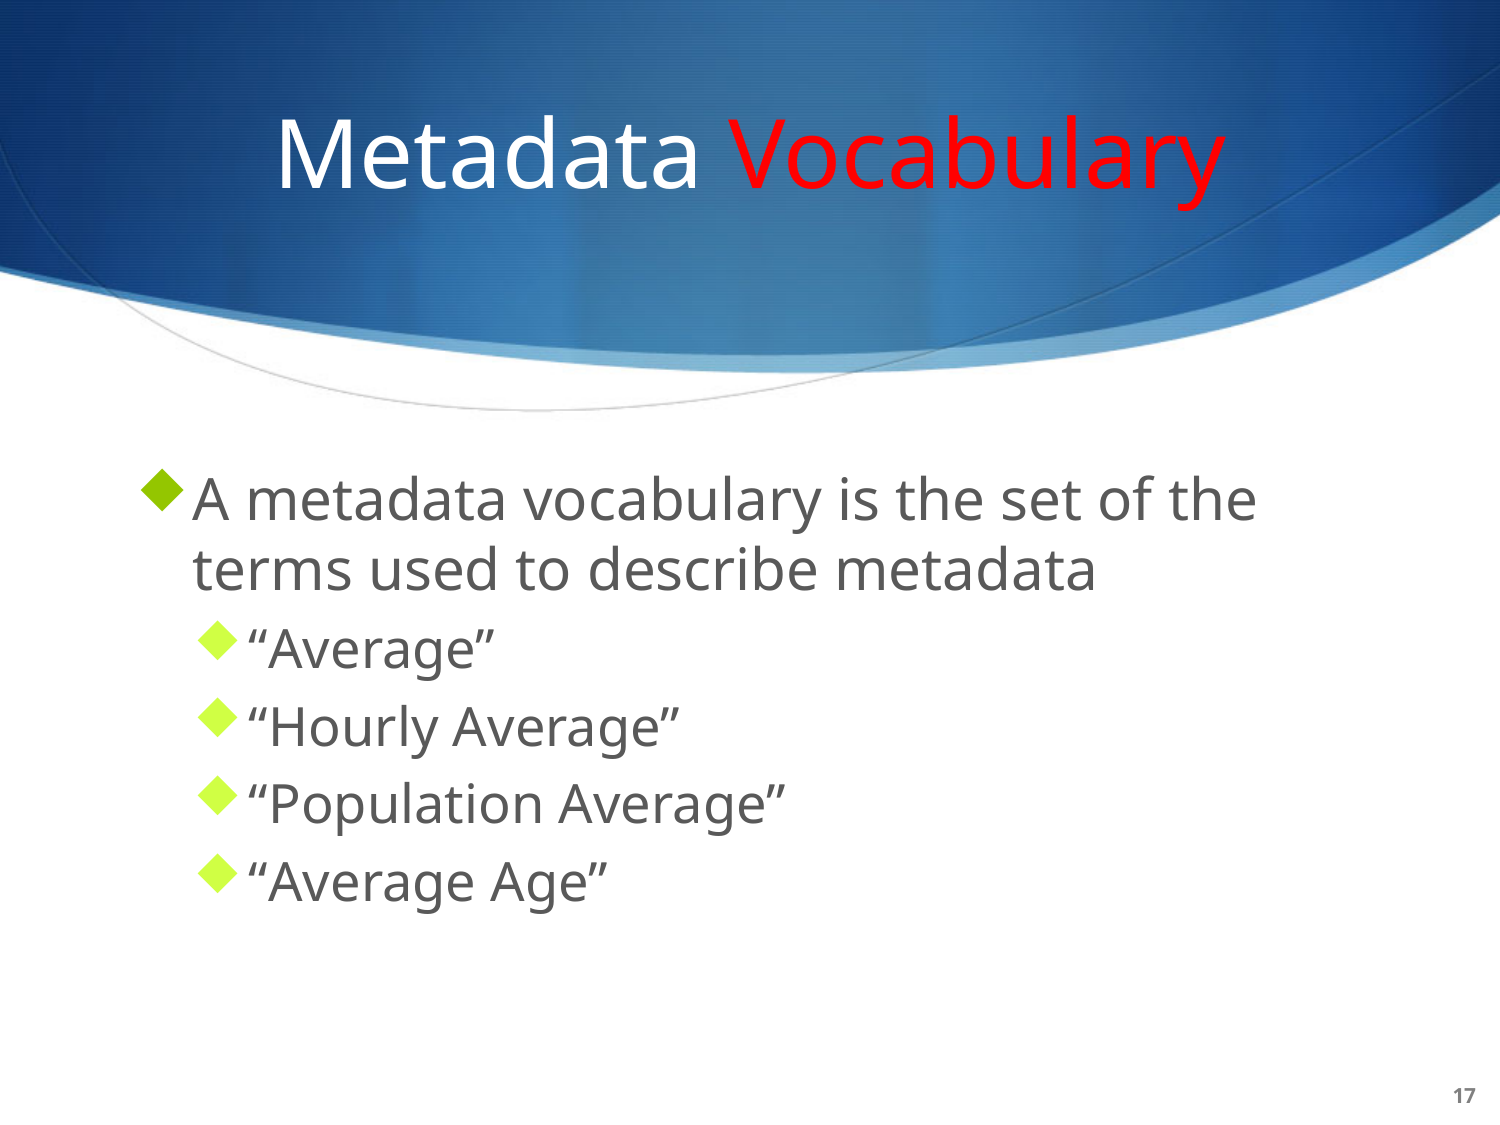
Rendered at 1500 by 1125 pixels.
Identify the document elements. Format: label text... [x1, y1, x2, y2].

slide_number 17 [1420, 1067, 1500, 1125]
list A metadata vocabulary is the set of the terms used to describe metadata “Average” “Hourly Average” “Population Average” “Average Age” [121, 454, 1379, 991]
picture [0, 0, 1500, 1125]
title Metadata Vocabulary [75, 56, 1425, 245]
